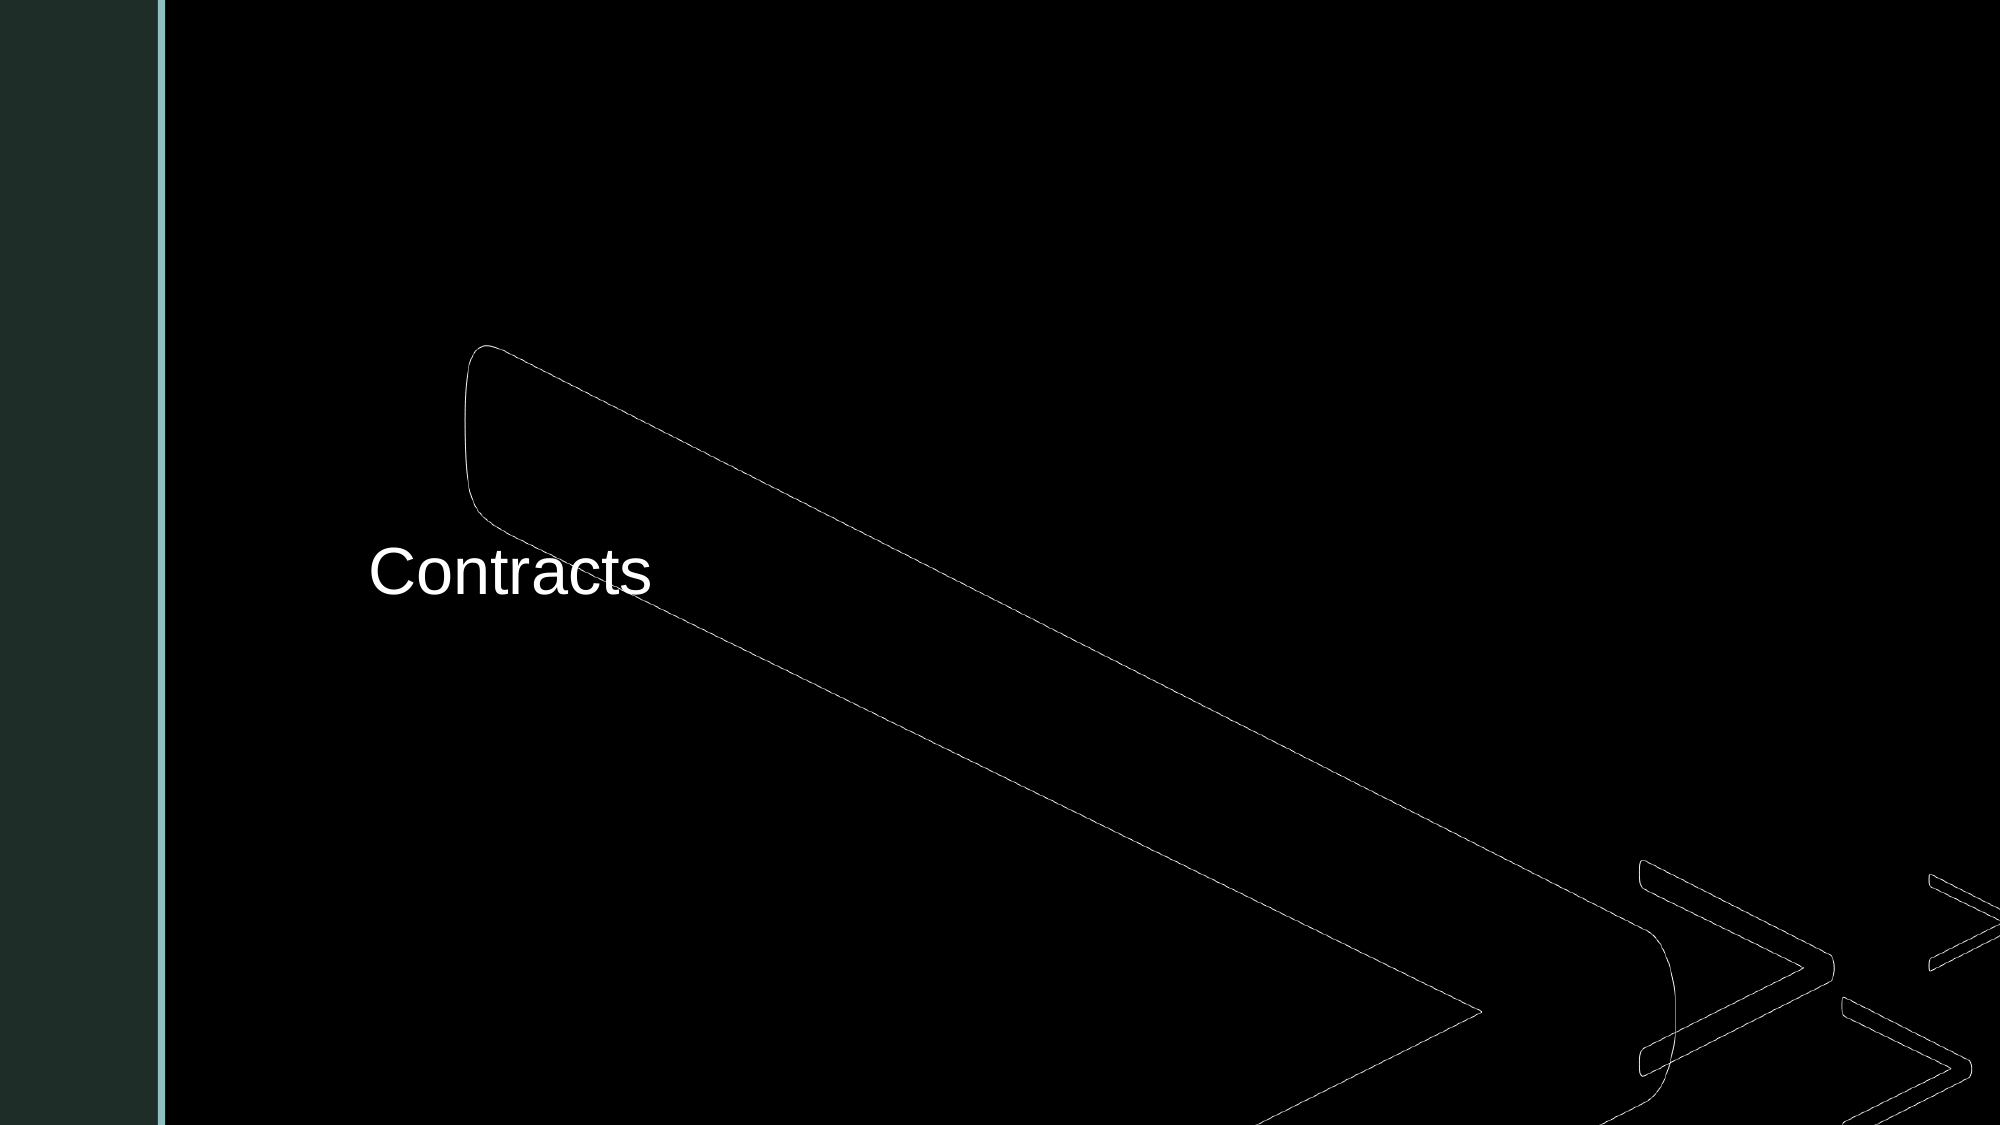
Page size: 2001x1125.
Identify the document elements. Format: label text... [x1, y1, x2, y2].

title Contracts [75, 421, 669, 615]
picture [166, 0, 2000, 1125]
